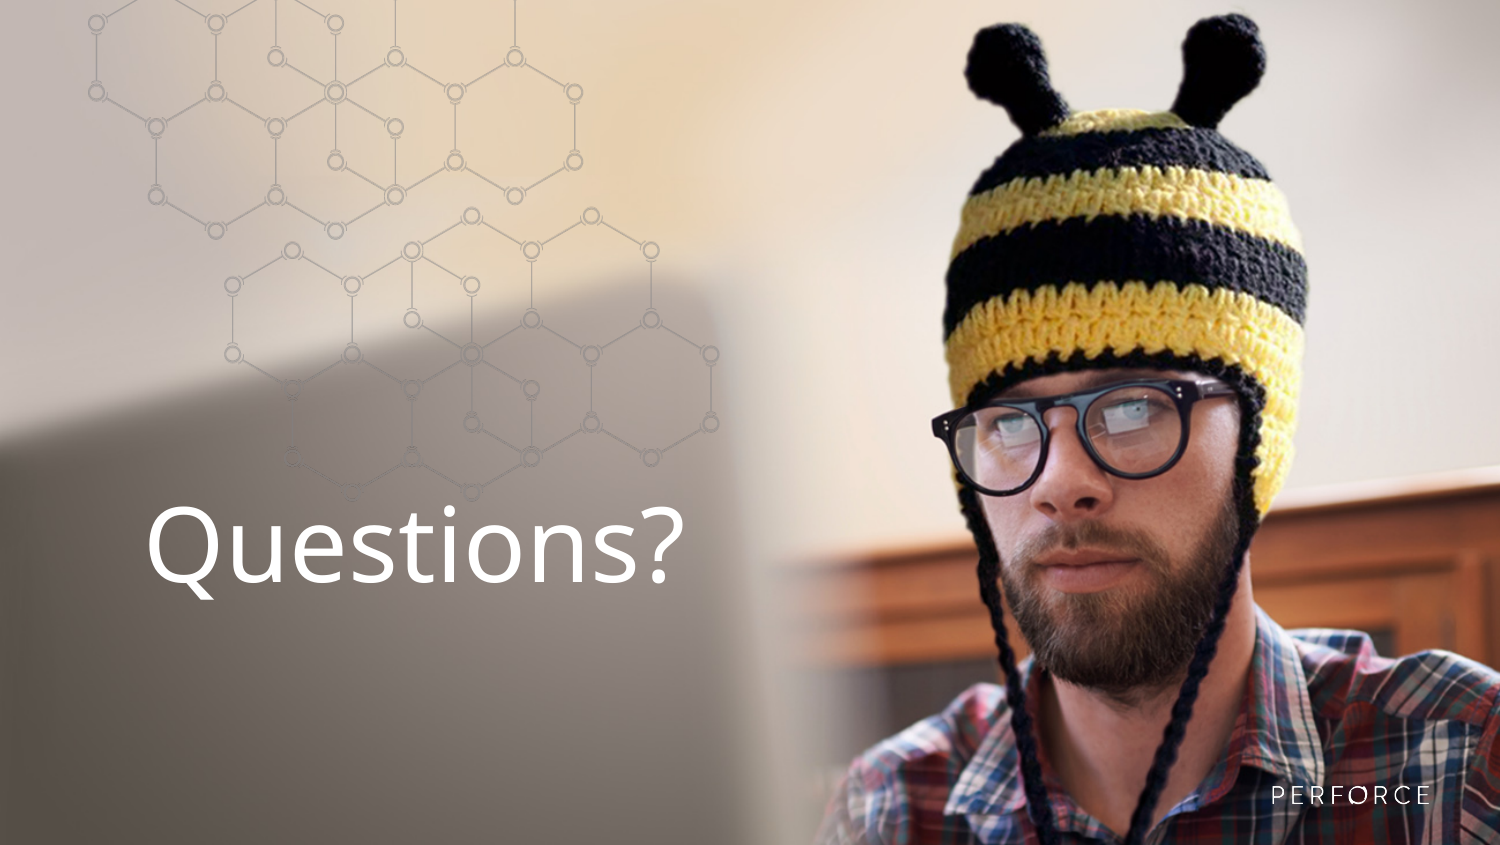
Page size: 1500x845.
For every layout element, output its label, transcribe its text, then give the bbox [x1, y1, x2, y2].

picture [0, 0, 1500, 845]
title Questions? [128, 276, 983, 612]
